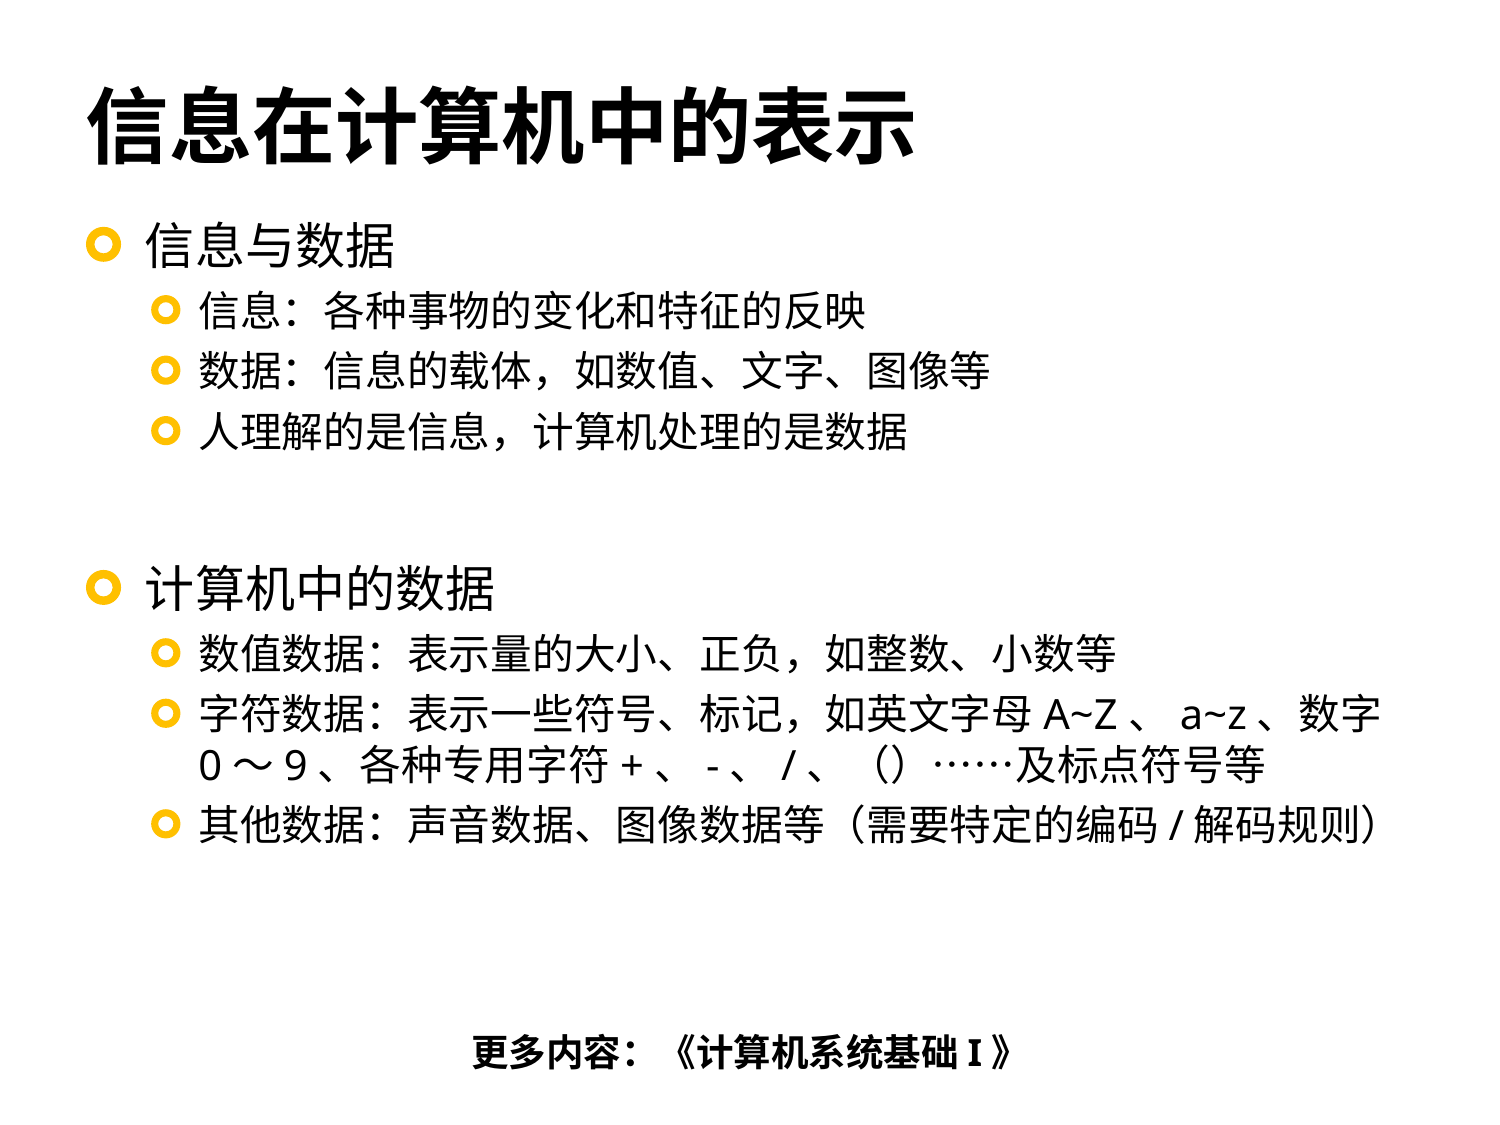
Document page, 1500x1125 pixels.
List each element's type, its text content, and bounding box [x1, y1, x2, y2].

text_box 更多内容：《计算机系统基础I》 [0, 1021, 1500, 1082]
list 信息与数据 信息：各种事物的变化和特征的反映 数据：信息的载体，如数值、文字、图像等 人理解的是信息，计算机处理的是数据 计算机中的数据 数值数据：表示量的大小、正负，如整数、小数等 字符数据：表示一些符号、标记，如英文字母A~Z、a~z、数字0～9、各种专用字符+、-、/、（）……及标点符号等 其他数据：声音数据、图像数据等（需要特定的编码/解码规则） [70, 206, 1430, 1021]
title 信息在计算机中的表示 [70, 70, 1430, 183]
